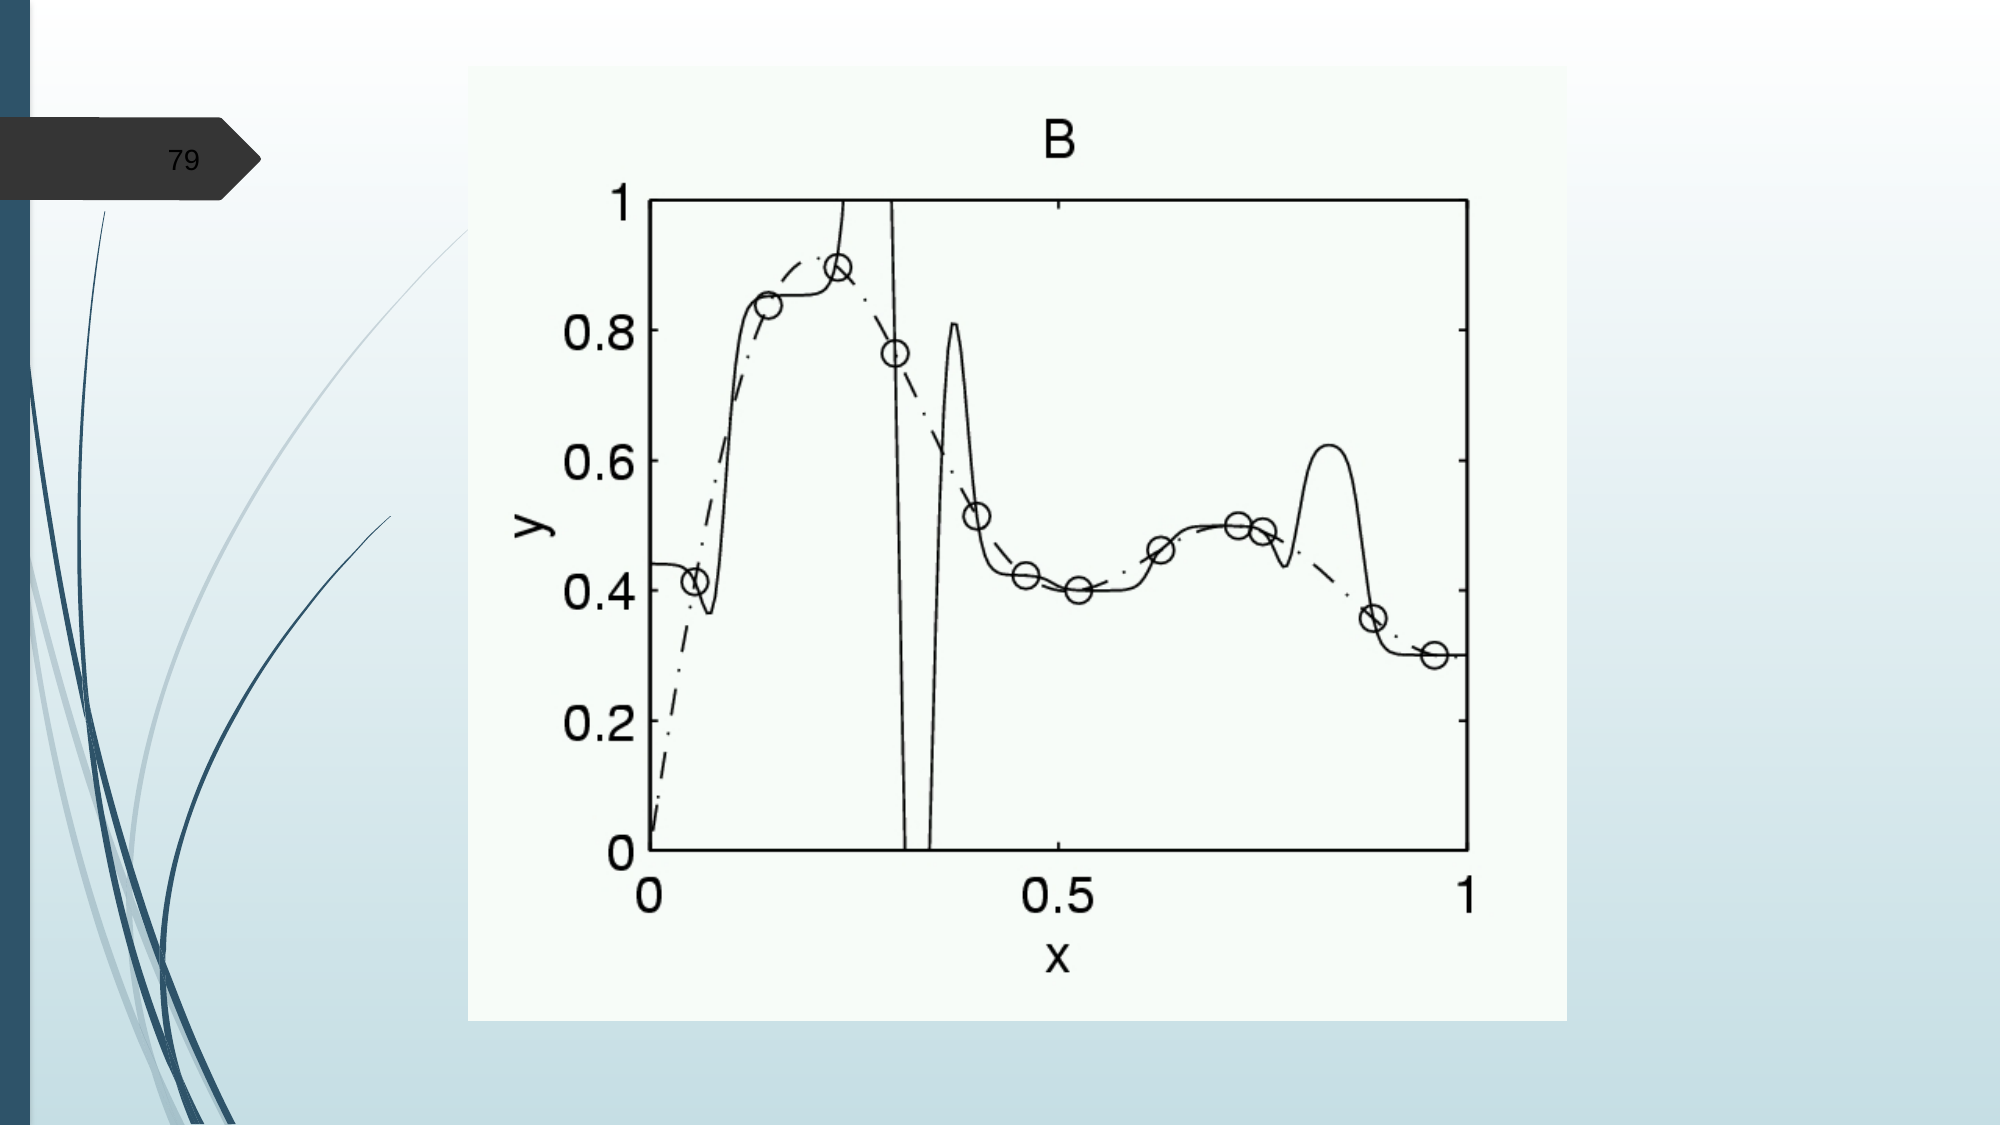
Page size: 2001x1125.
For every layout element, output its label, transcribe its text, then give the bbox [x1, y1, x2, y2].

slide_number 79 [87, 129, 216, 190]
picture [468, 66, 1568, 1022]
